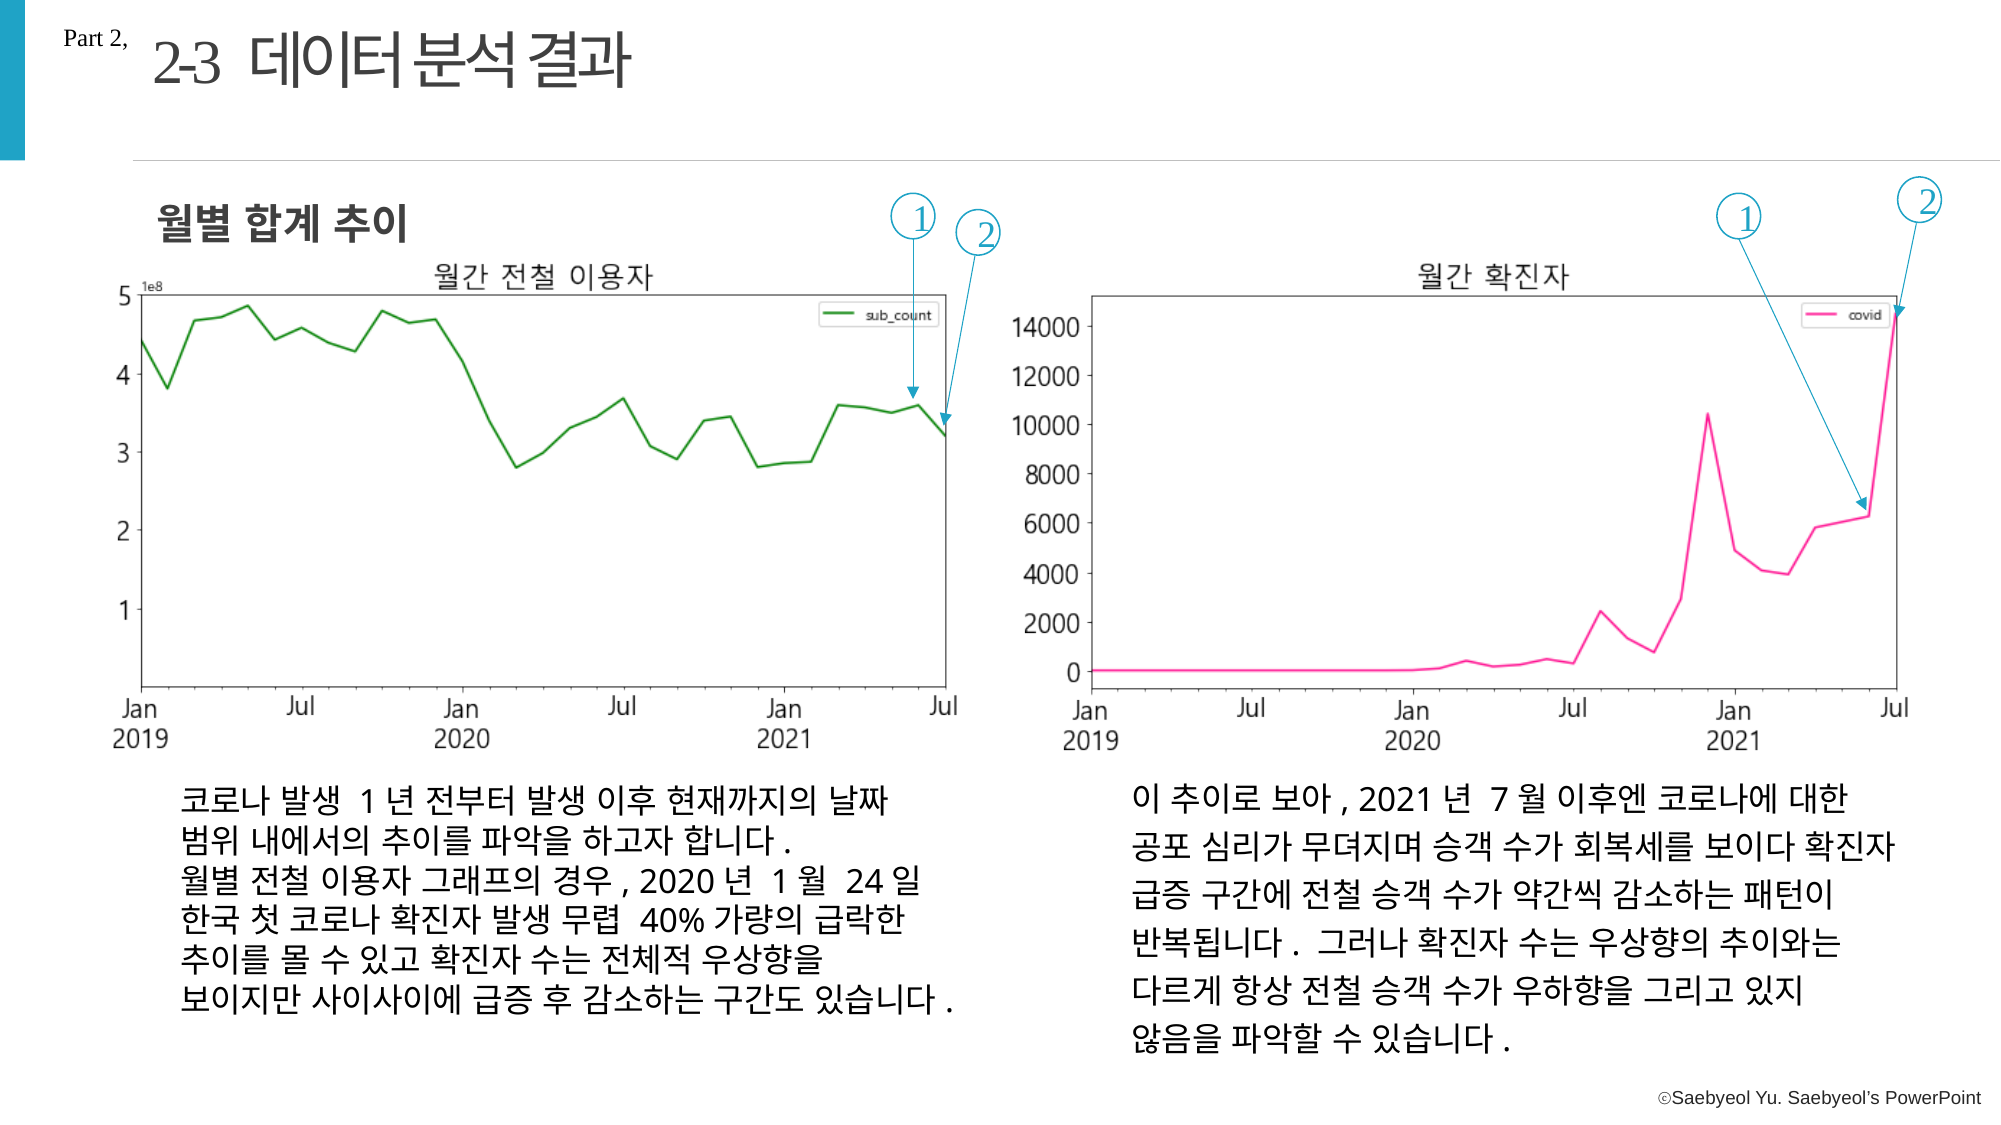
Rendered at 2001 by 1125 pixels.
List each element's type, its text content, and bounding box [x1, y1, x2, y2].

text_box [0, 0, 26, 161]
text_box 코로나 발생 1년 전부터 발생 이후 현재까지의 날짜 범위 내에서의 추이를 파악을 하고자 합니다. 월별 전철 이용자 그래프의 경우, 2020년 1월 24일 한국 첫 코로나 확진자 발생 무렵 40%가량의 급락한 추이를 몰 수 있고 확진자 수는 전체적 우상향을 보이지만 사이사이에 급증 후 감소하는 구간도 있습니다. [165, 772, 970, 1067]
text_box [1716, 176, 1942, 511]
text_box 2-3 데이터 분석 결과 [137, 13, 650, 104]
text_box 이 추이로 보아, 2021년 7월 이후엔 코로나에 대한 공포 심리가 무뎌지며 승객 수가 회복세를 보이다 확진자 급증 구간에 전철 승객 수가 약간씩 감소하는 패턴이 반복됩니다. 그러나 확진자 수는 우상향의 추이와는 다르게 항상 전철 승객 수가 우하향을 그리고 있지 않음을 파악할 수 있습니다. [1116, 765, 1921, 1066]
picture [999, 255, 1921, 765]
picture [102, 254, 970, 763]
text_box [891, 193, 1000, 426]
text_box Part 2, [48, 13, 144, 59]
text_box 월별 합계 추이 [141, 190, 426, 254]
